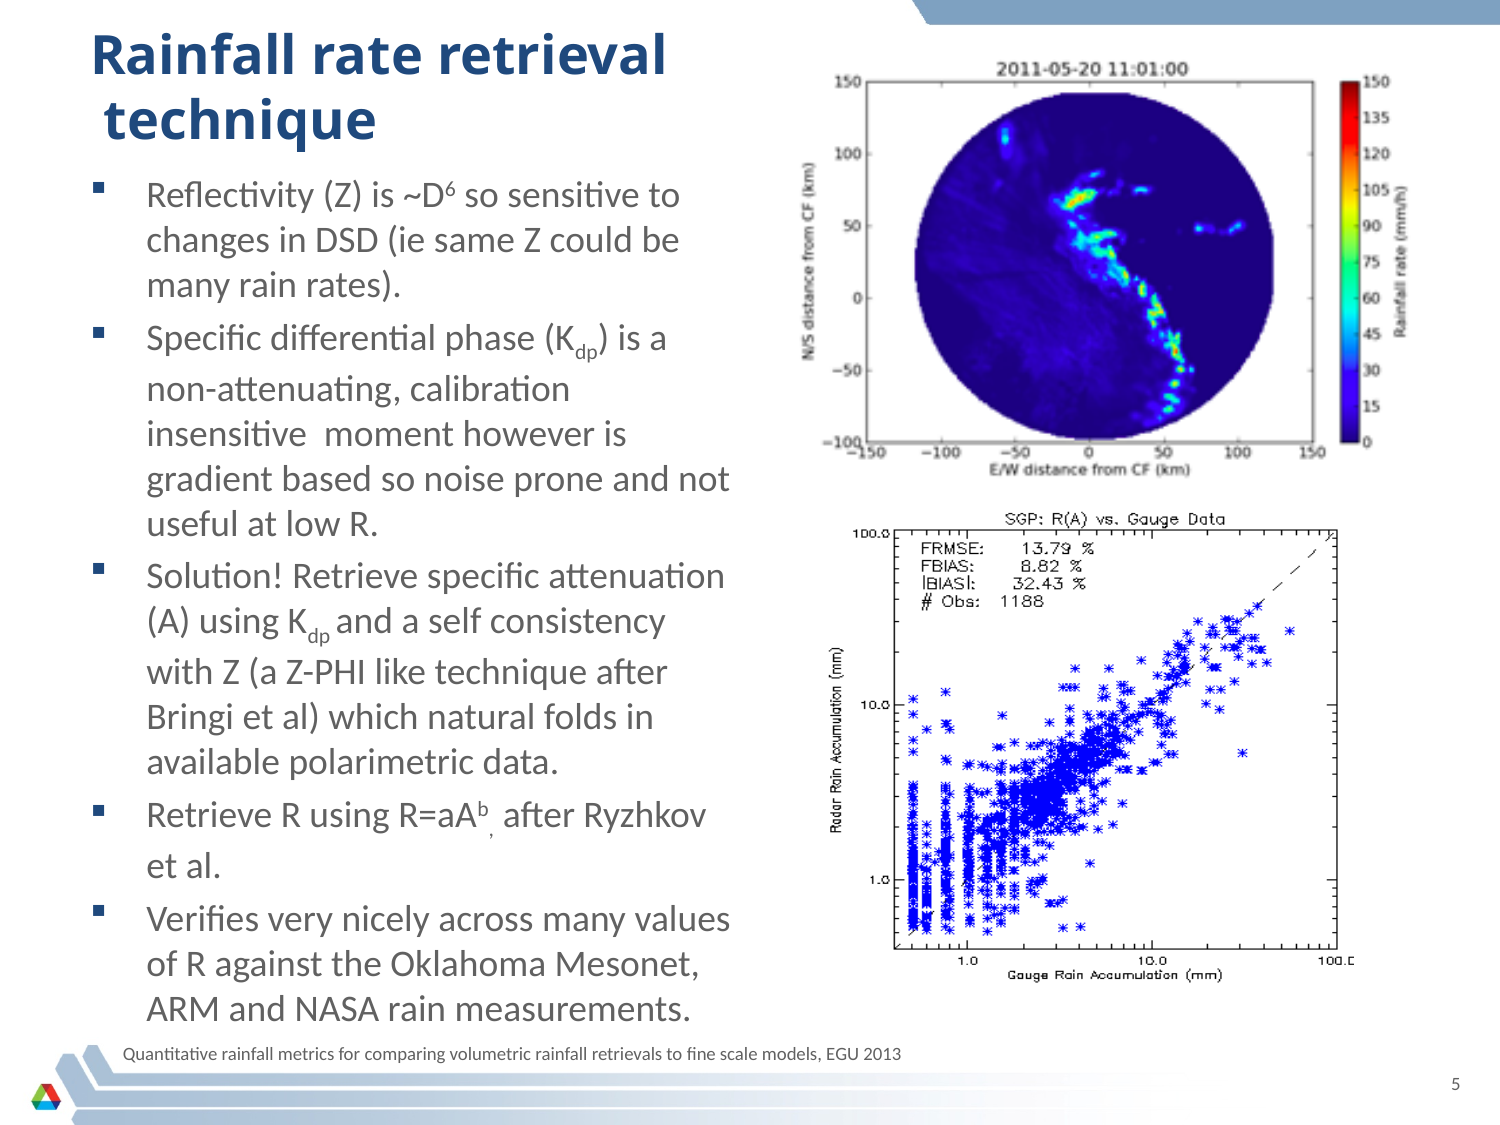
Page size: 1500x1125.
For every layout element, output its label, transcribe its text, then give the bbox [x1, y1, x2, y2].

picture [0, 1037, 1500, 1125]
picture [777, 37, 1413, 488]
list Reflectivity (Z) is ~D6 so sensitive to changes in DSD (ie same Z could be many rain rates). Specific differential phase (Kdp) is a non-attenuating, calibration insensitive moment however is gradient based so noise prone and not useful at low R. Solution! Retrieve specific attenuation (A) using Kdp and a self consistency with Z (a Z-PHI like technique after Bringi et al) which natural folds in available polarimetric data. Retrieve R using R=aAb, after Ryzhkov et al. Verifies very nicely across many values of R against the Oklahoma Mesonet, ARM and NASA rain measurements. [75, 162, 750, 905]
slide_number 5 [1412, 1064, 1476, 1125]
picture [824, 499, 1354, 992]
title Rainfall rate retrieval technique [75, 12, 1425, 200]
picture [0, 0, 1500, 26]
footer Quantitative rainfall metrics for comparing volumetric rainfall retrievals to fine scale models, EGU 2013 [107, 1034, 1083, 1073]
